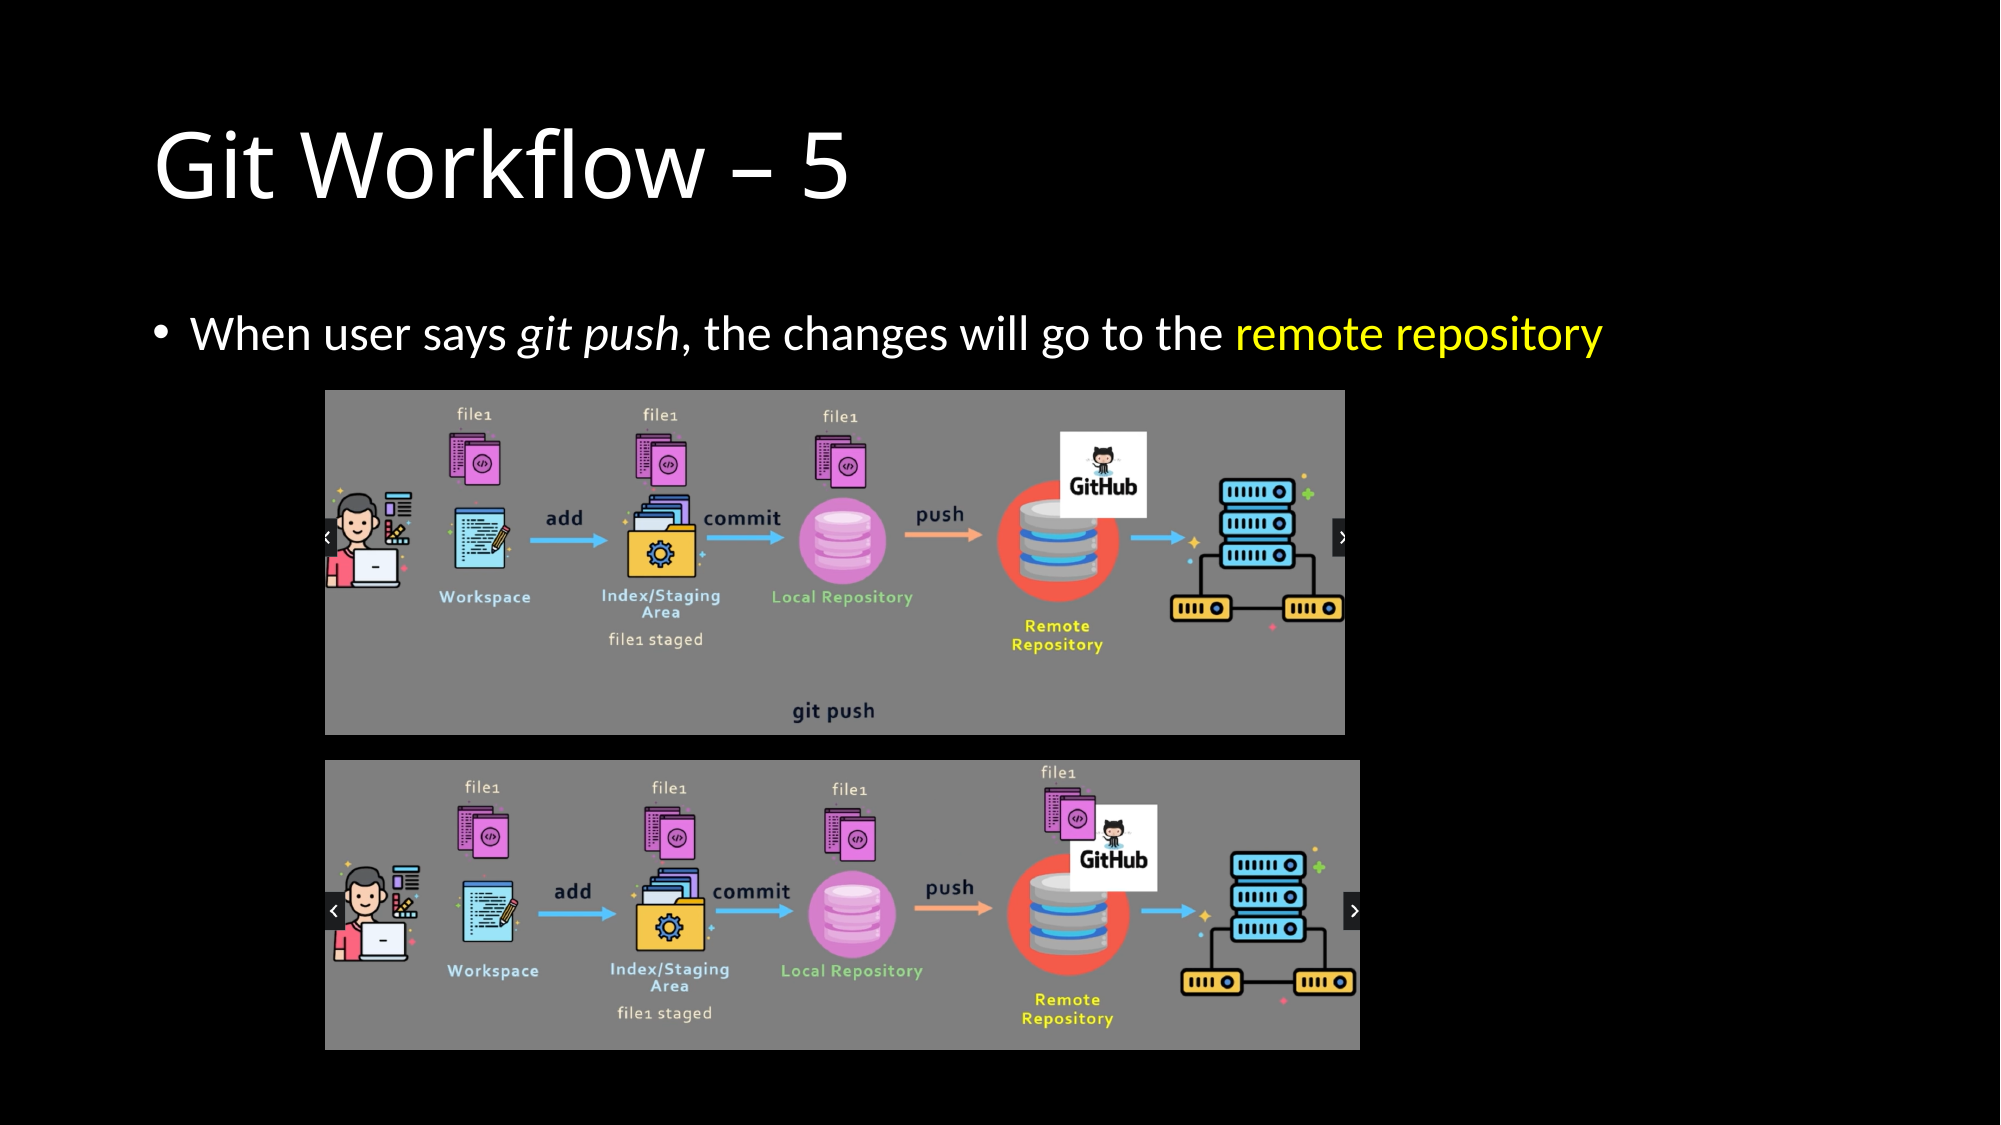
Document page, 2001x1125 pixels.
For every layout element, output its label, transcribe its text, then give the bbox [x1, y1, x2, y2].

picture [325, 760, 1360, 1050]
list When user says git push, the changes will go to the remote repository [137, 299, 1863, 1014]
picture [325, 390, 1345, 735]
title Git Workflow – 5 [137, 59, 1863, 278]
